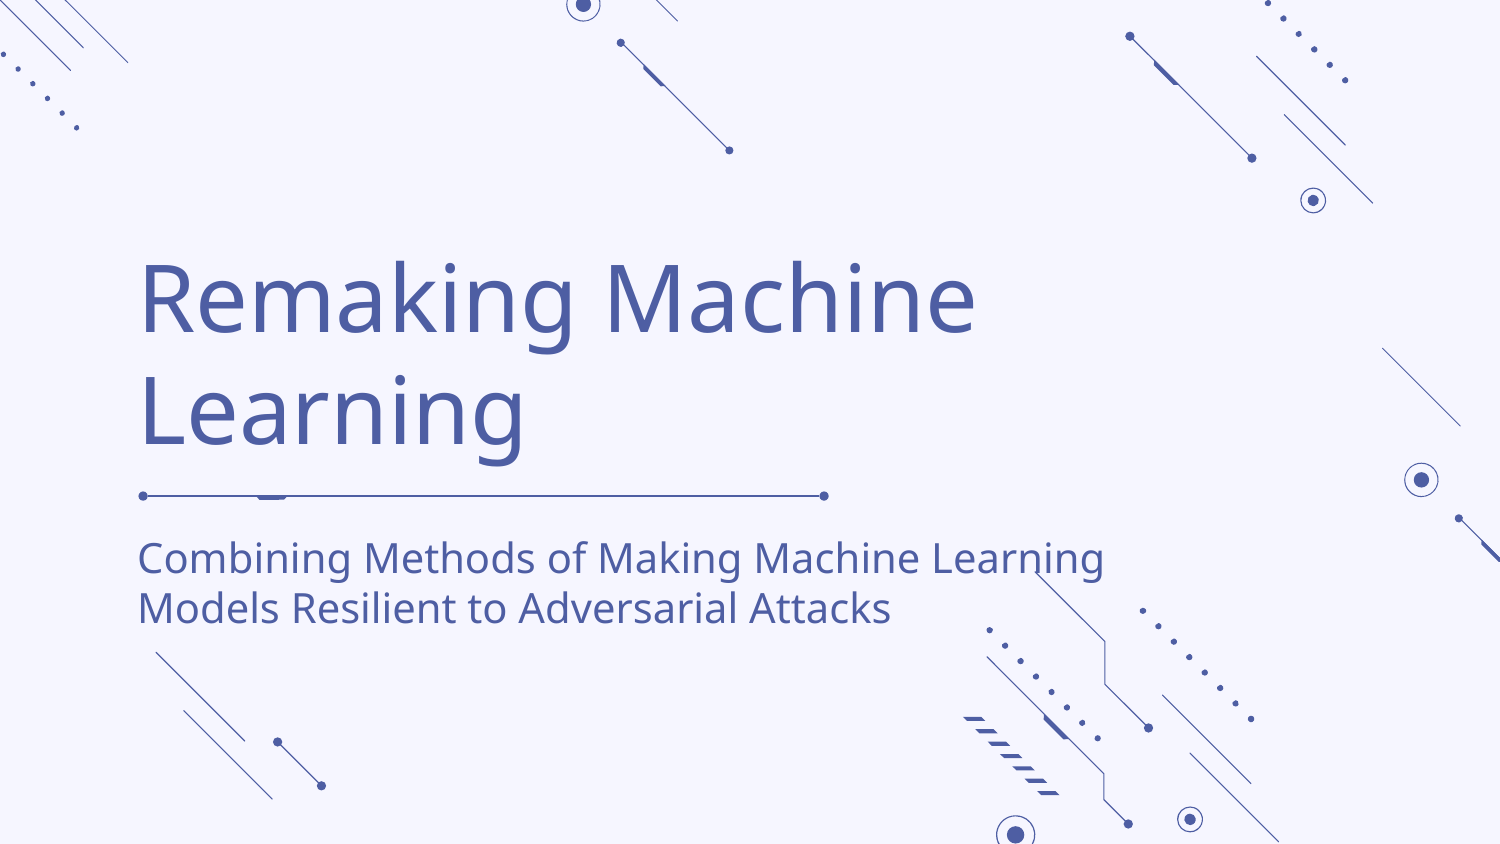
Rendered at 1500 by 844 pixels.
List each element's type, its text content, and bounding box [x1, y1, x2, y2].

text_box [138, 480, 830, 513]
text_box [962, 570, 1280, 844]
subtitle Combining Methods of Making Machine Learning Models Resilient to Adversarial Attacks [122, 531, 1263, 606]
title Remaking Machine Learning [122, 238, 1263, 459]
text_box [155, 651, 327, 800]
